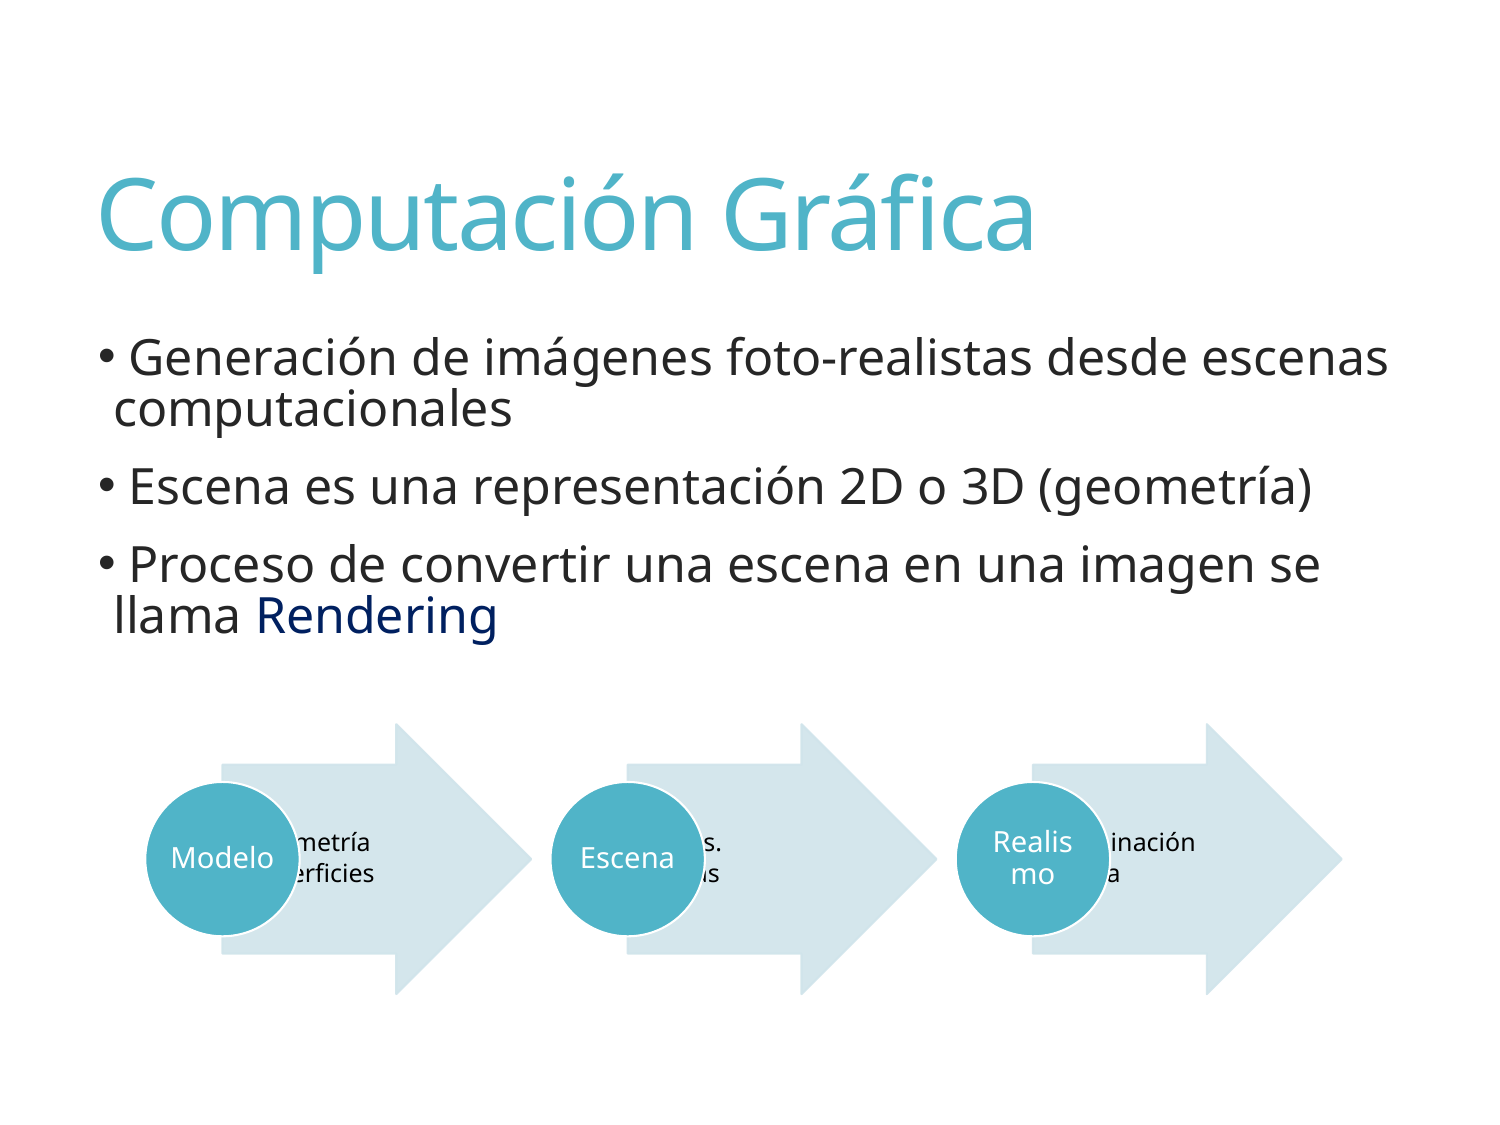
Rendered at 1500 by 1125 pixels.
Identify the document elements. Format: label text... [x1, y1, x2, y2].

title Computación Gráfica [80, 81, 1407, 354]
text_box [144, 491, 1343, 1125]
list Generación de imágenes foto-realistas desde escenas computacionales Escena es una representación 2D o 3D (geometría) Proceso de convertir una escena en una imagen se llama Rendering [83, 326, 1407, 945]
